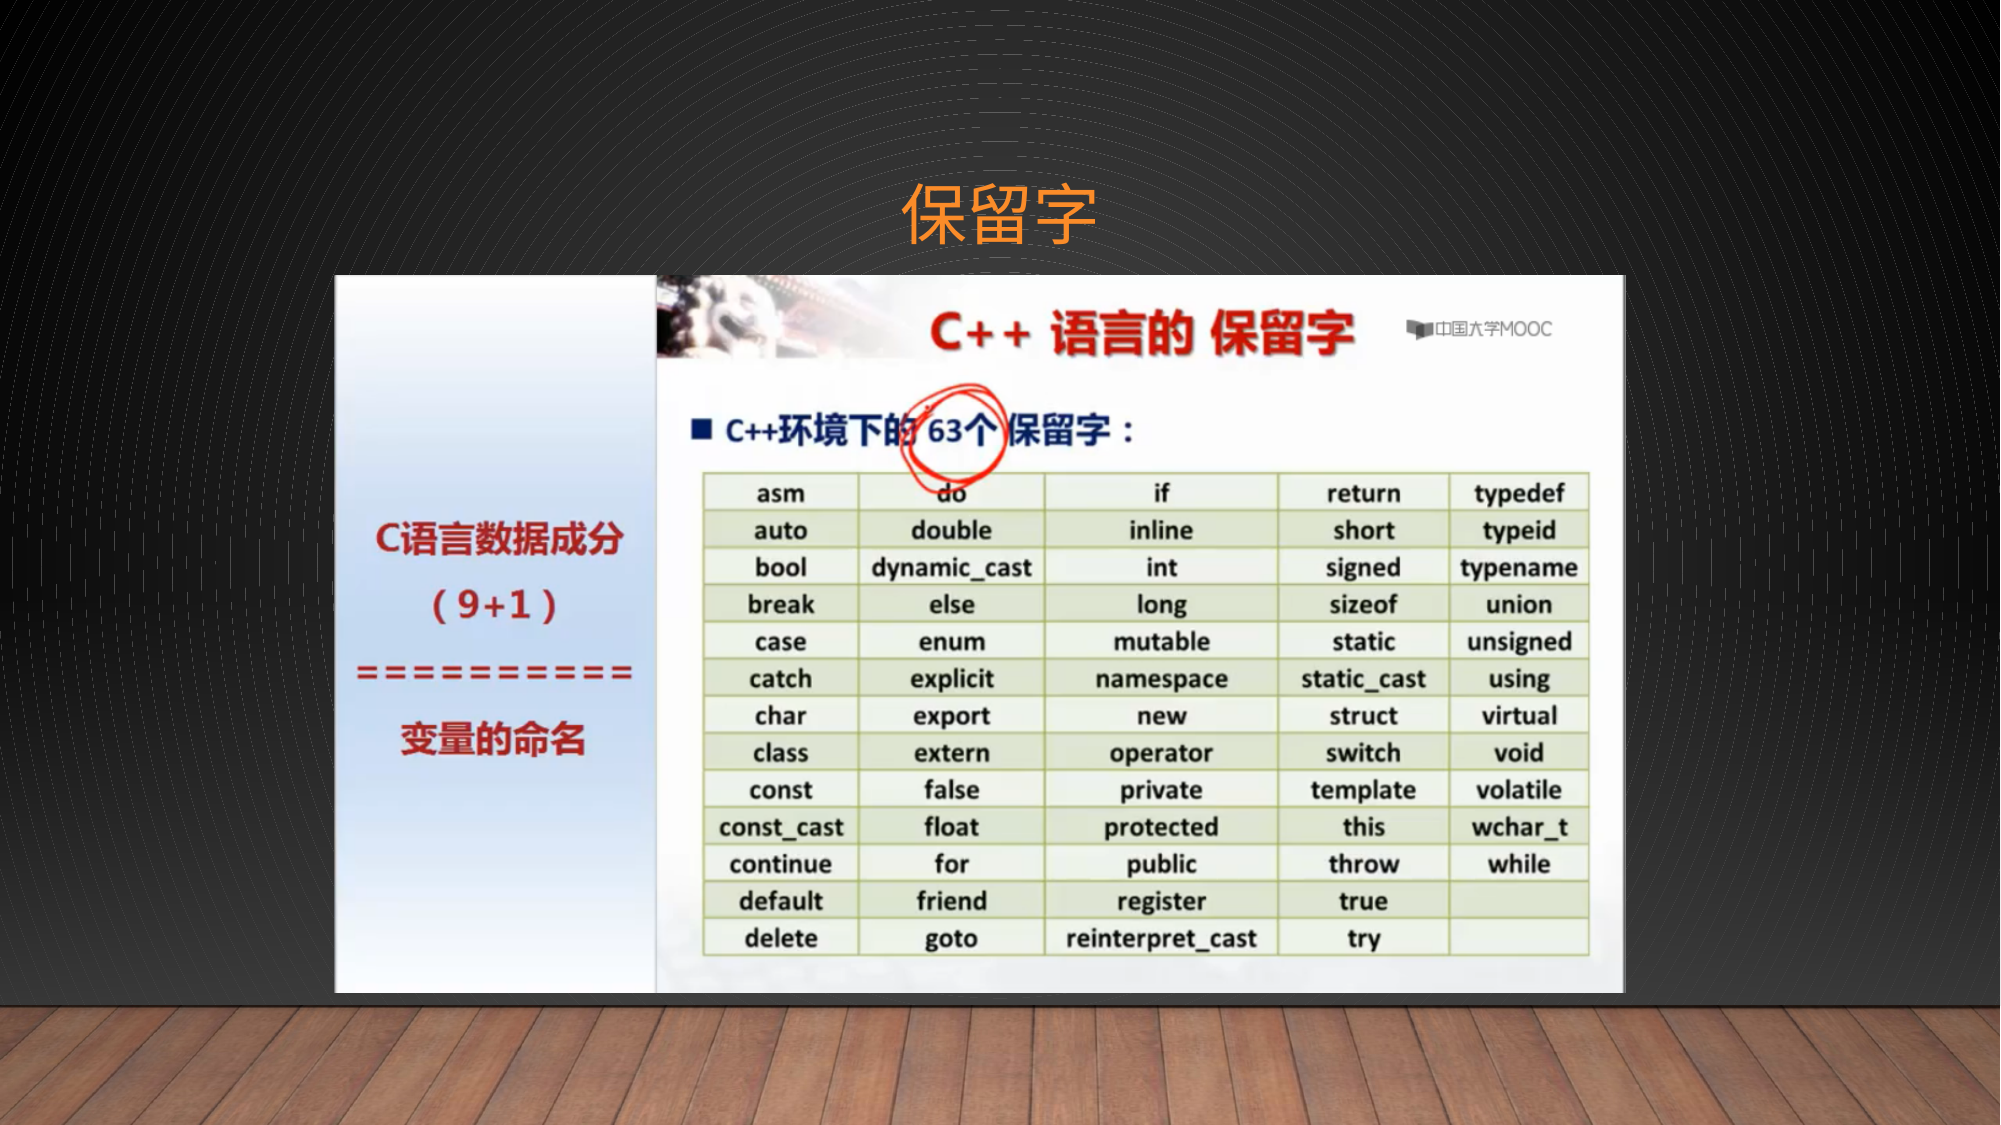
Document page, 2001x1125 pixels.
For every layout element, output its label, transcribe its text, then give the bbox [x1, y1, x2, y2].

picture [334, 275, 1626, 994]
picture [0, 1005, 2000, 1125]
title 保留字 [238, 131, 1763, 305]
